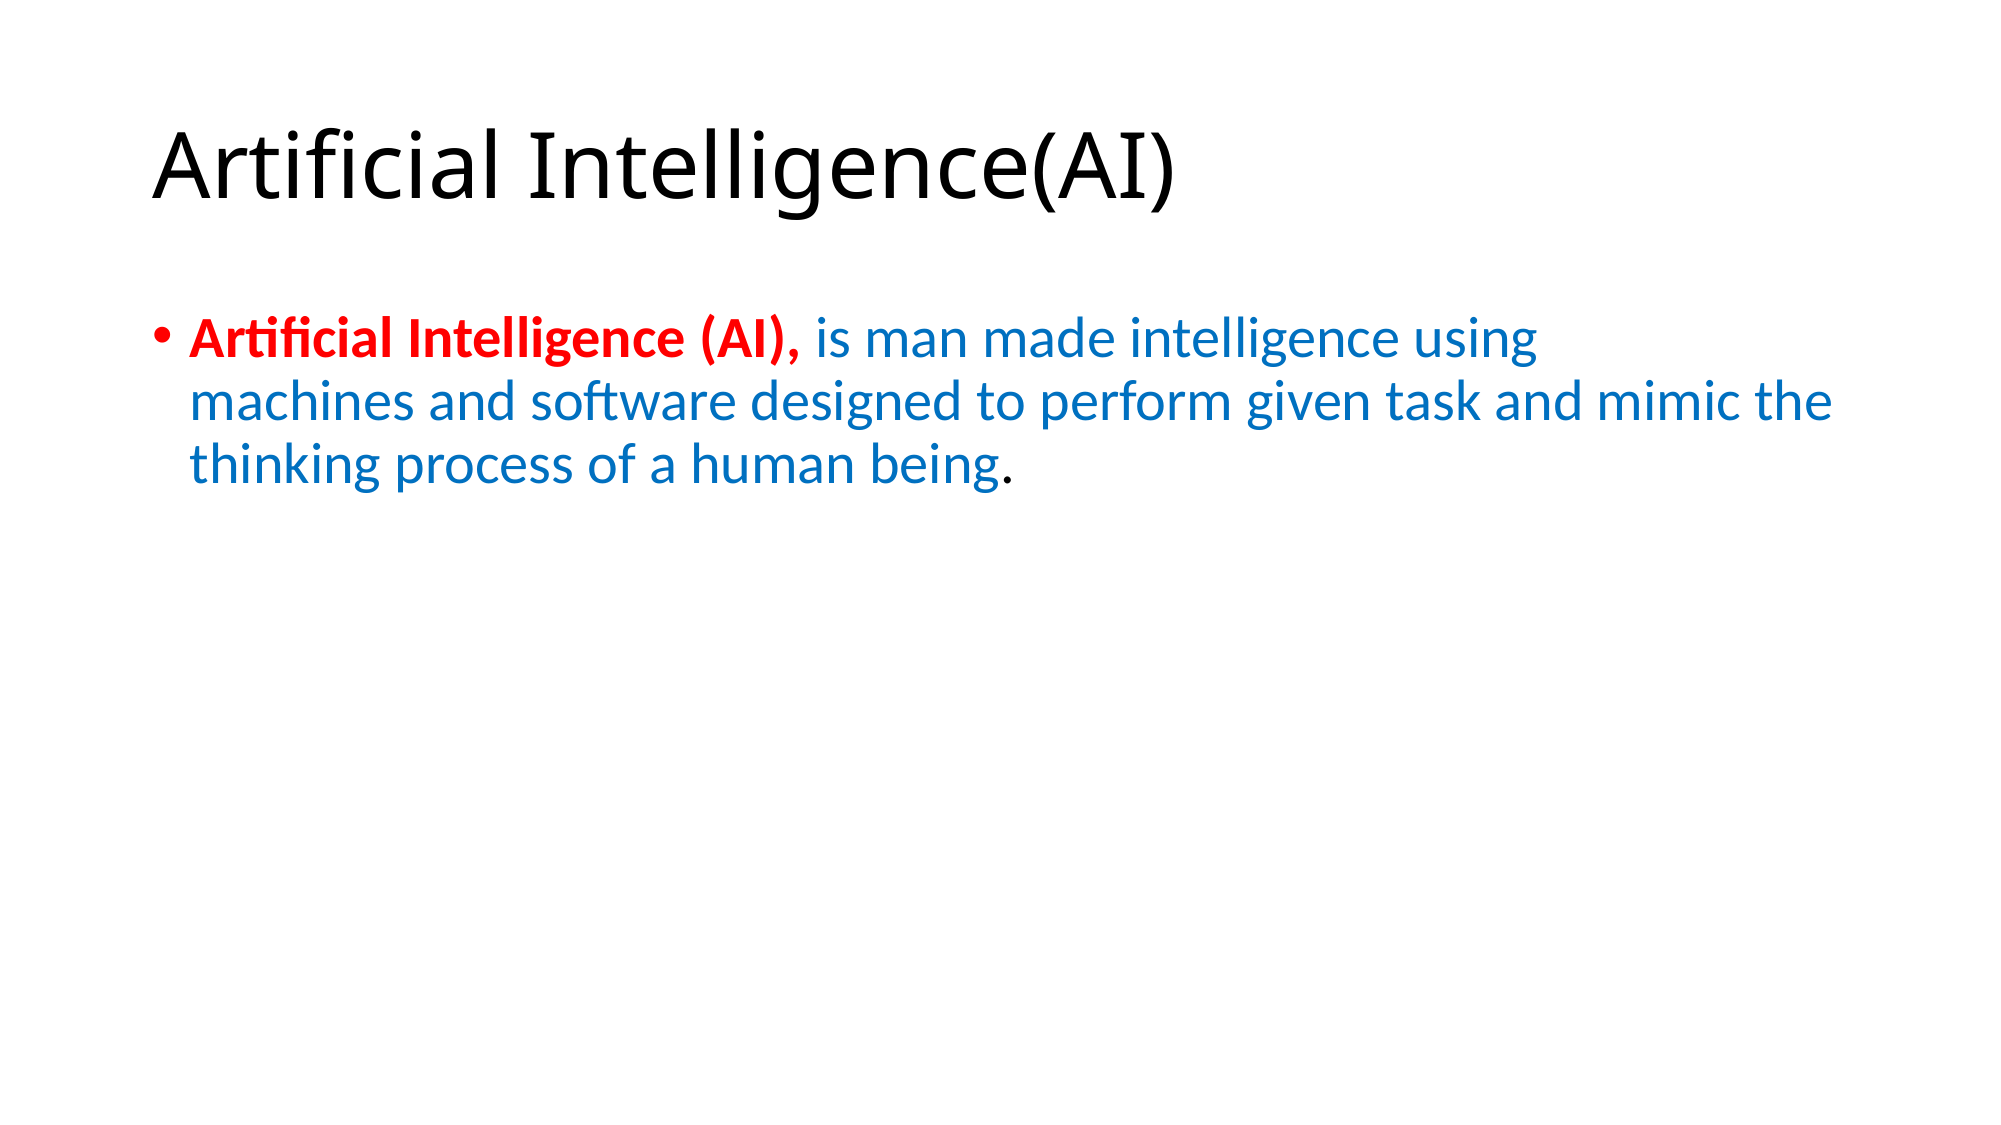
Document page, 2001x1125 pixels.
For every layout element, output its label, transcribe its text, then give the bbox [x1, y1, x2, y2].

title Artificial Intelligence(AI) [137, 59, 1863, 278]
list Artificial Intelligence (AI), is man made intelligence using machines and software designed to perform given task and mimic the thinking process of a human being. [137, 299, 1863, 1014]
